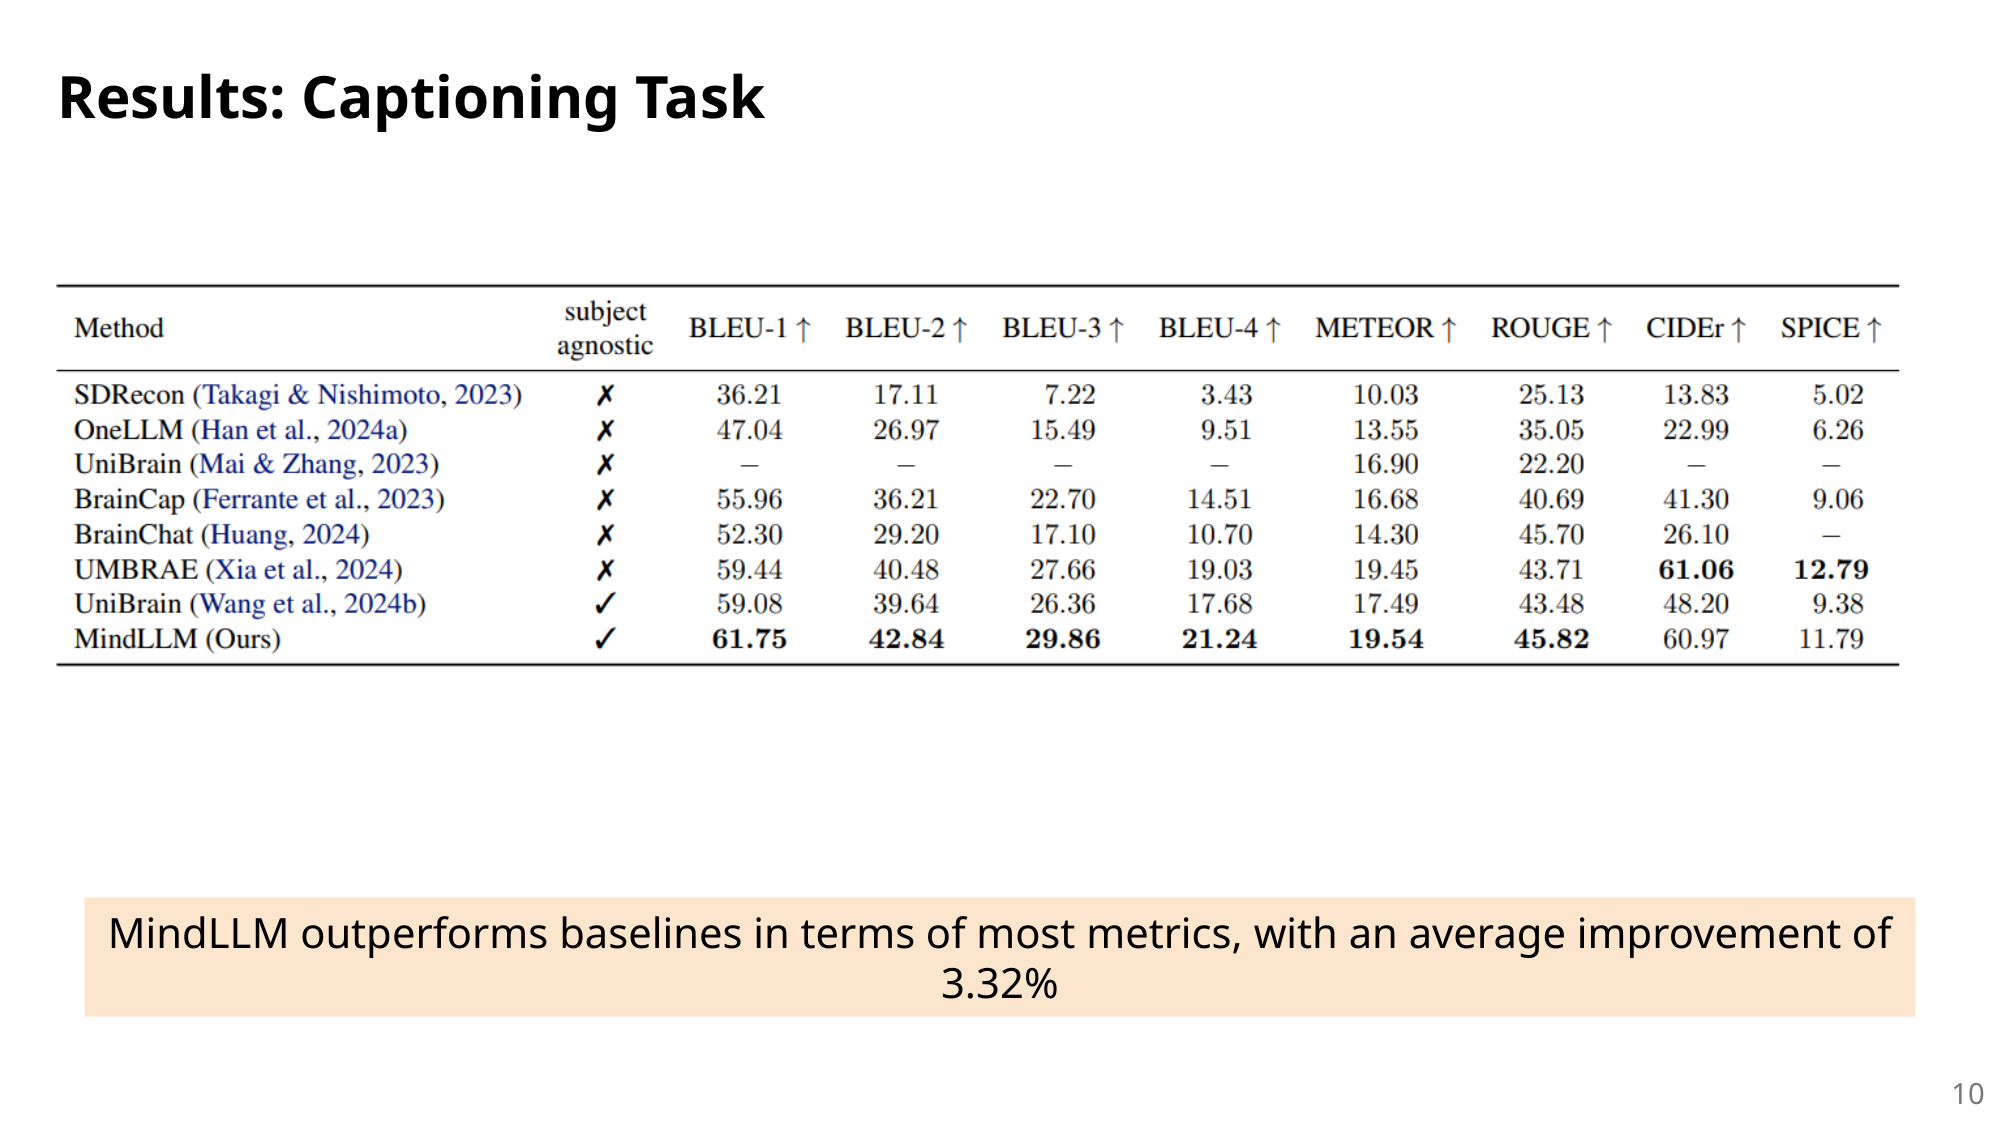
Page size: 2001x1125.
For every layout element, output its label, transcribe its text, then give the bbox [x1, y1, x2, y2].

picture [42, 271, 1911, 673]
text_box Results: Captioning Task [42, 35, 1874, 155]
text_box MindLLM outperforms baselines in terms of most metrics, with an average improvement of 3.32% [84, 897, 1916, 1017]
slide_number 10 [1855, 1065, 2000, 1125]
